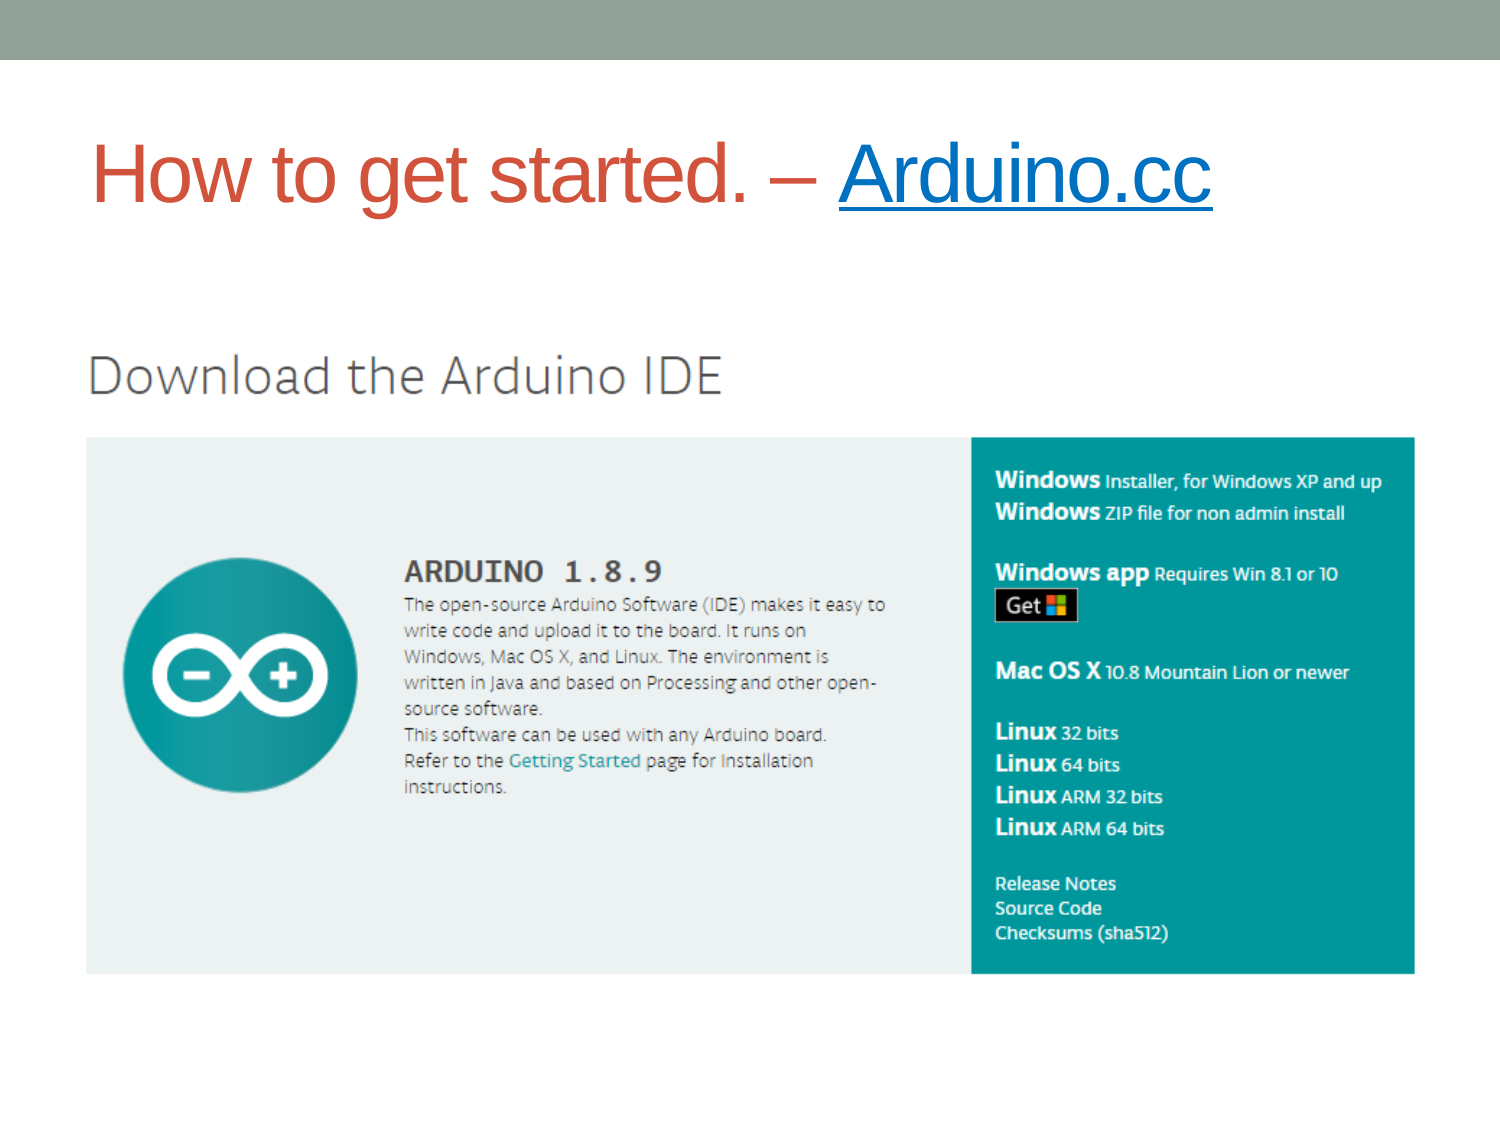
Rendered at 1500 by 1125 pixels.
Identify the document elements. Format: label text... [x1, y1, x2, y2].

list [74, 345, 1426, 980]
title How to get started. – Arduino.cc [75, 87, 1425, 250]
